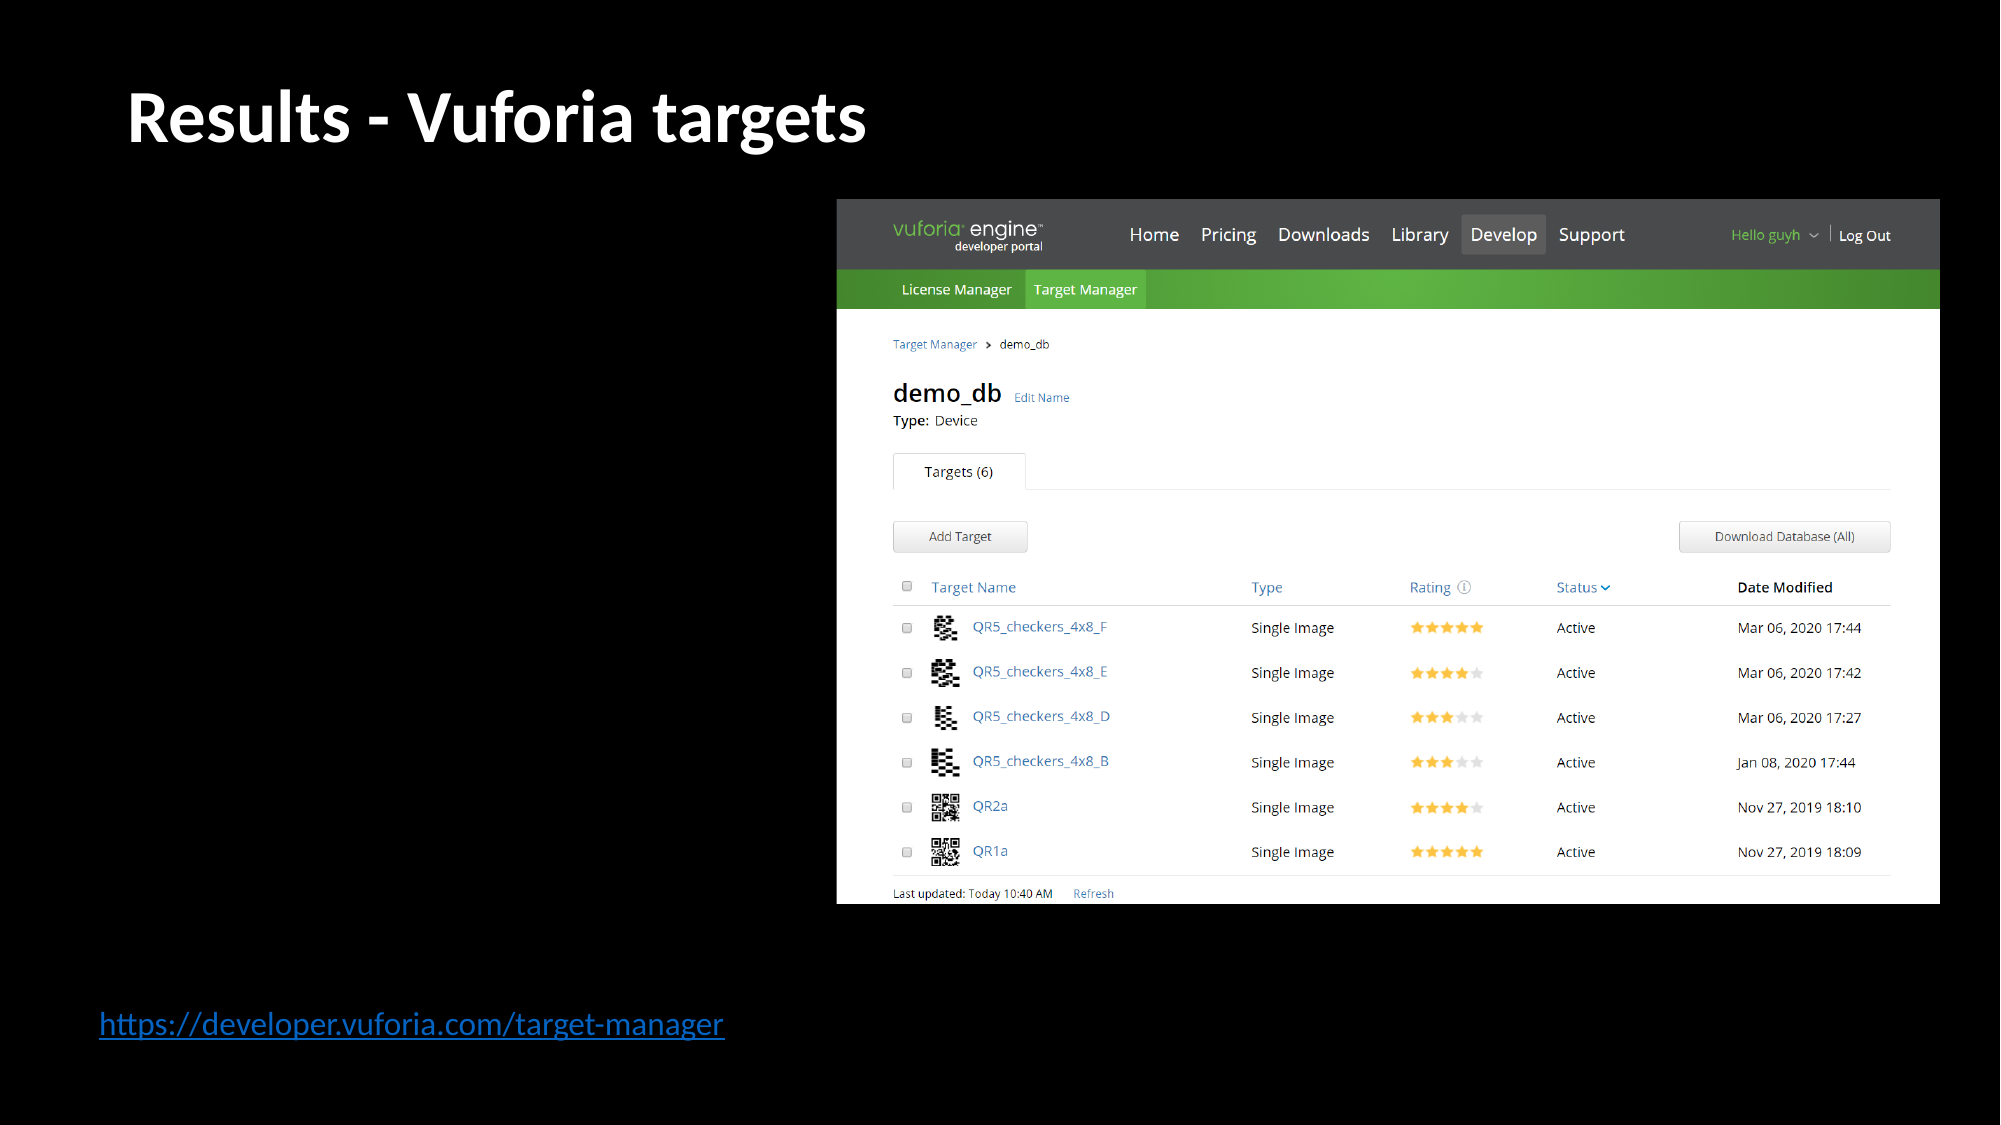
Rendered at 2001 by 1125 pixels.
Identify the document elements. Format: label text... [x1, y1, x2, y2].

picture [836, 199, 1940, 904]
subtitle Results - Vuforia targets [112, 70, 1885, 739]
text_box https://developer.vuforia.com/target-manager [84, 985, 1564, 1065]
